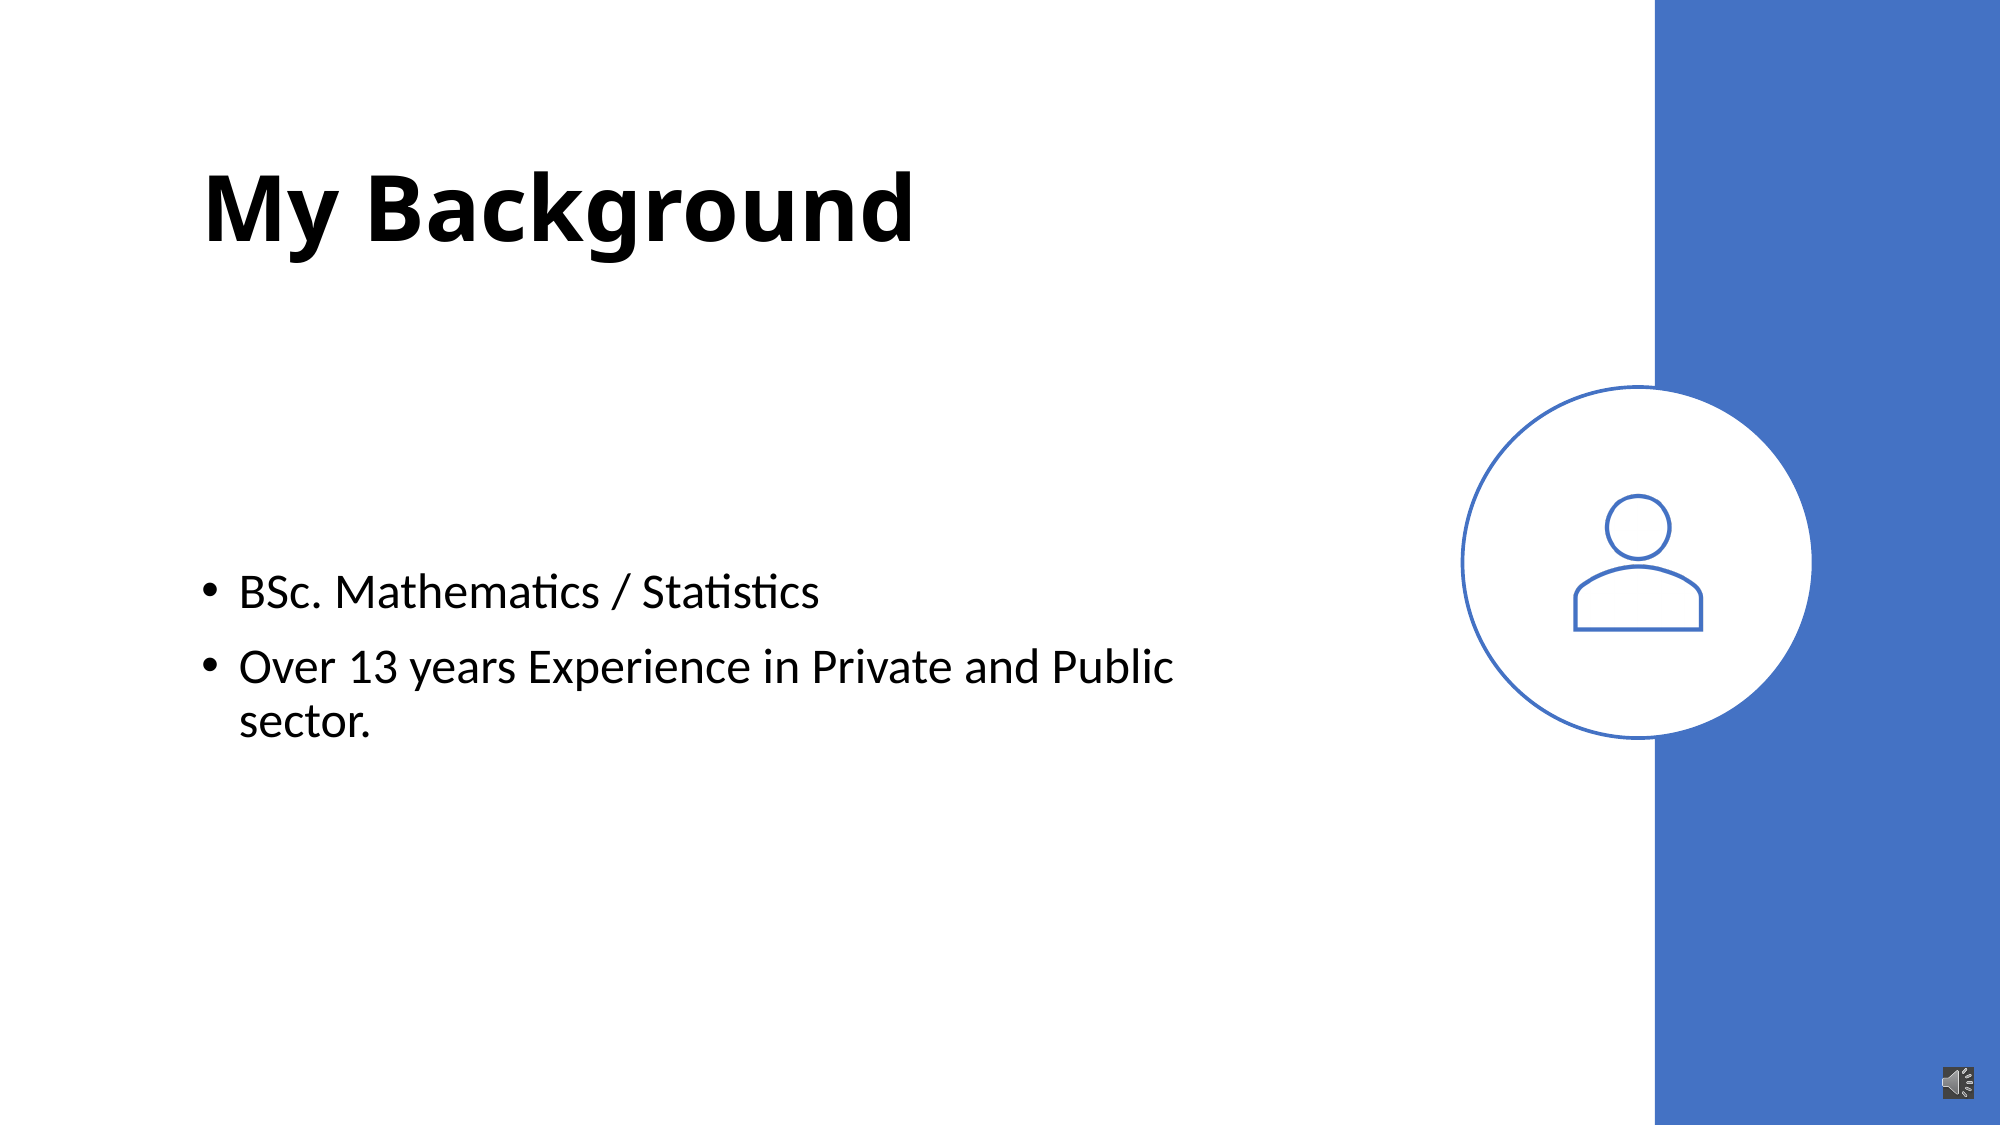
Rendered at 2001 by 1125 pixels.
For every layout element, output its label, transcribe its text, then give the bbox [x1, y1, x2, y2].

picture [1941, 1066, 1975, 1100]
list BSc. Mathematics / Statistics Over 13 years Experience in Private and Public sector. [186, 373, 1248, 940]
text_box [1461, 385, 1815, 740]
title My Background [186, 102, 1413, 321]
picture [1544, 468, 1732, 657]
text_box [1654, 0, 2000, 1125]
